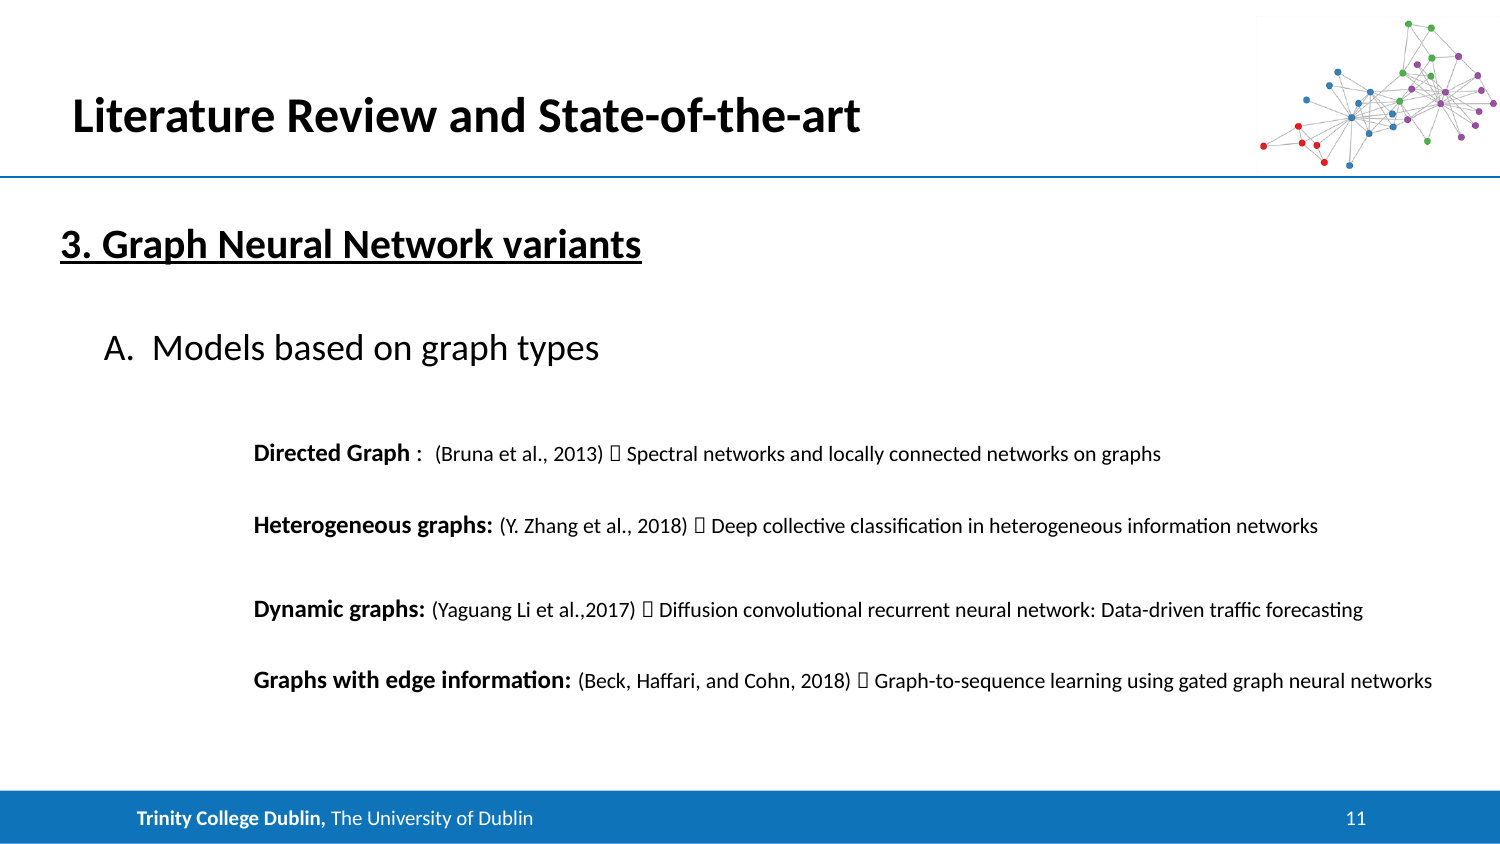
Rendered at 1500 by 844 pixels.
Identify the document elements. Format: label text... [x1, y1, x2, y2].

title Literature Review and State-of-the-art [72, 73, 1251, 143]
picture [1256, 15, 1500, 173]
list 3. Graph Neural Network variants A. Models based on graph types Directed Graph : (Bruna et al., 2013)  Spectral networks and locally connected networks on graphs Heterogeneous graphs: (Y. Zhang et al., 2018)  Deep collective classification in heterogeneous information networks Dynamic graphs: (Yaguang Li et al.,2017)  Diffusion convolutional recurrent neural network: Data-driven traffic forecasting Graphs with edge information: (Beck, Haffari, and Cohn, 2018)  Graph-to-sequence learning using gated graph neural networks [60, 216, 1475, 752]
